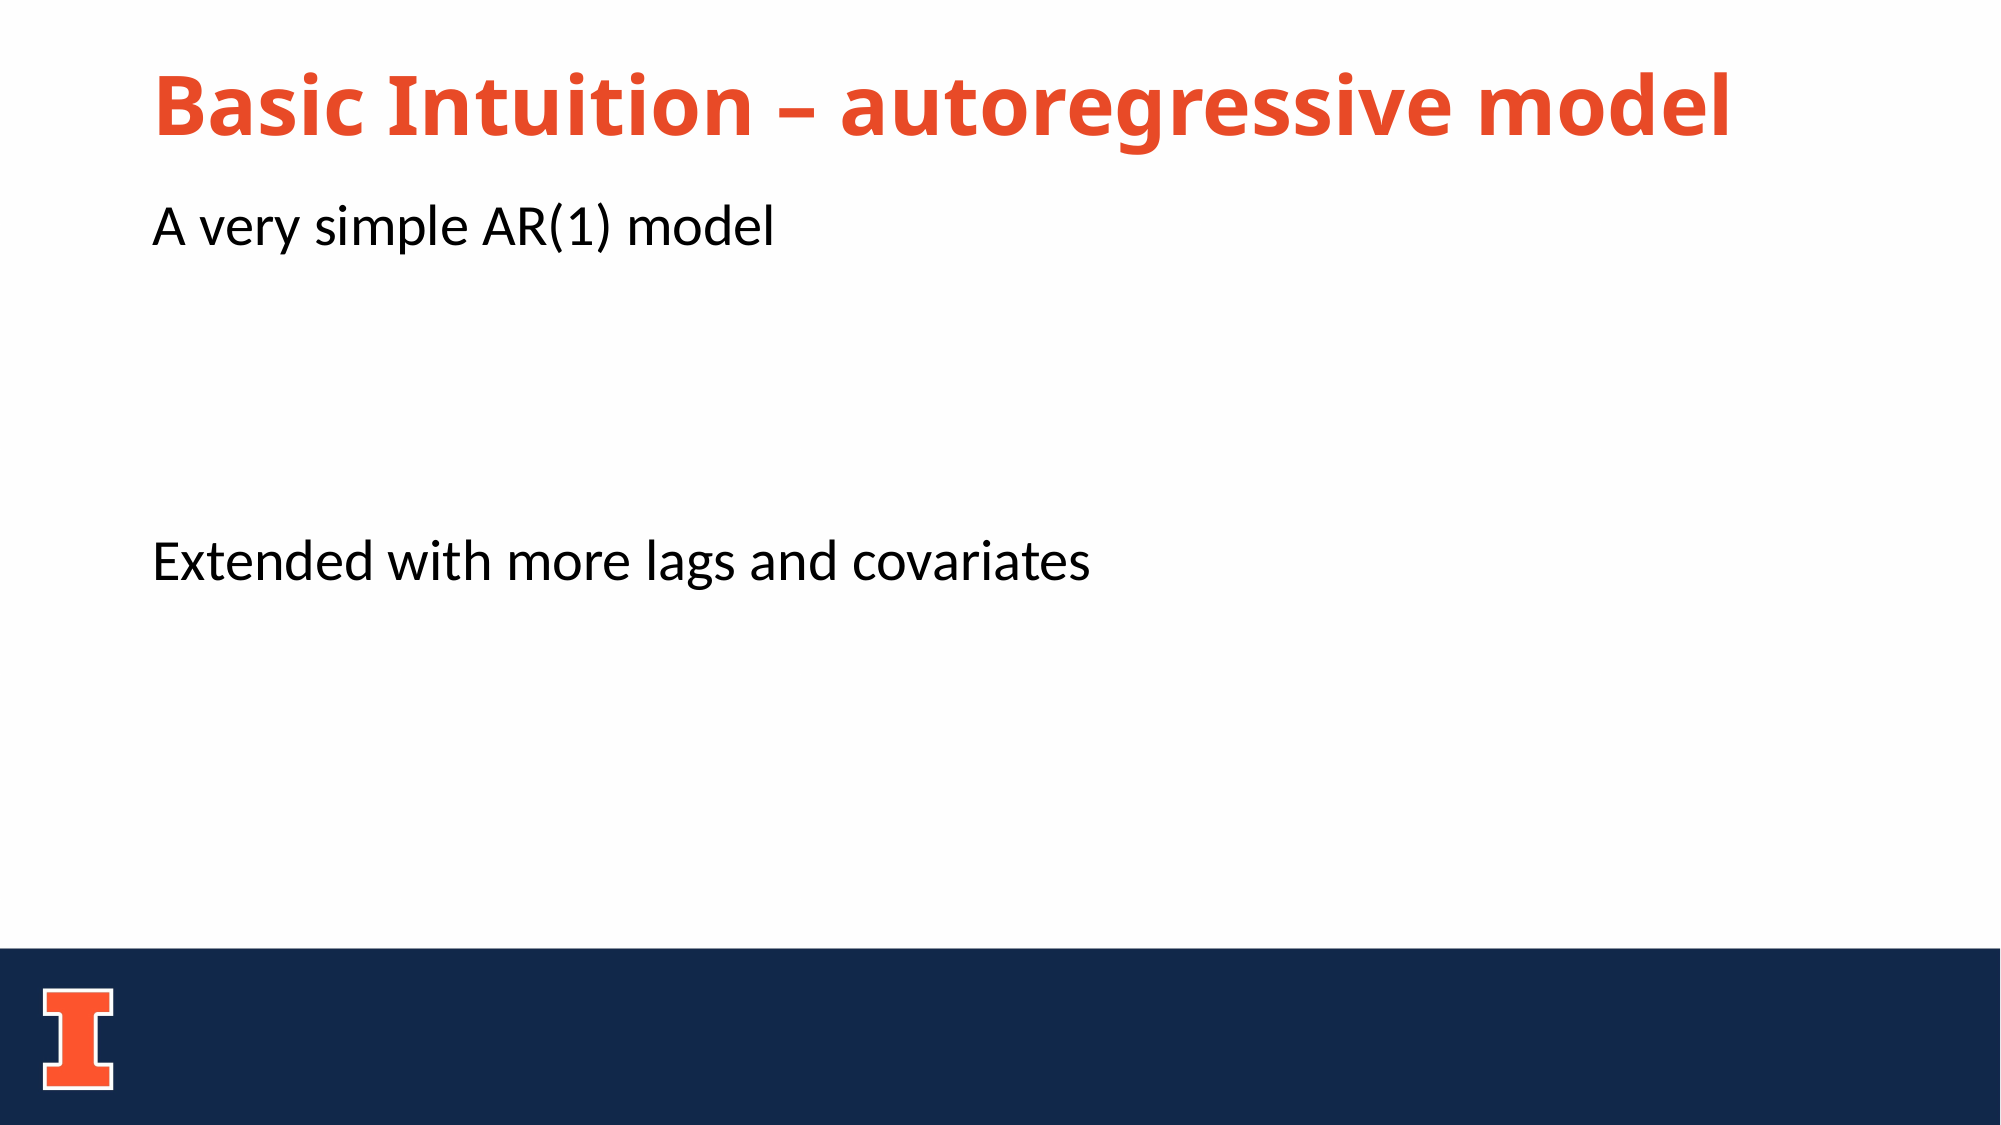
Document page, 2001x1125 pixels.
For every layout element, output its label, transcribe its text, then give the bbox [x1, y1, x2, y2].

title Basic Intuition – autoregressive model [137, 56, 1863, 163]
picture [0, 0, 2001, 1125]
